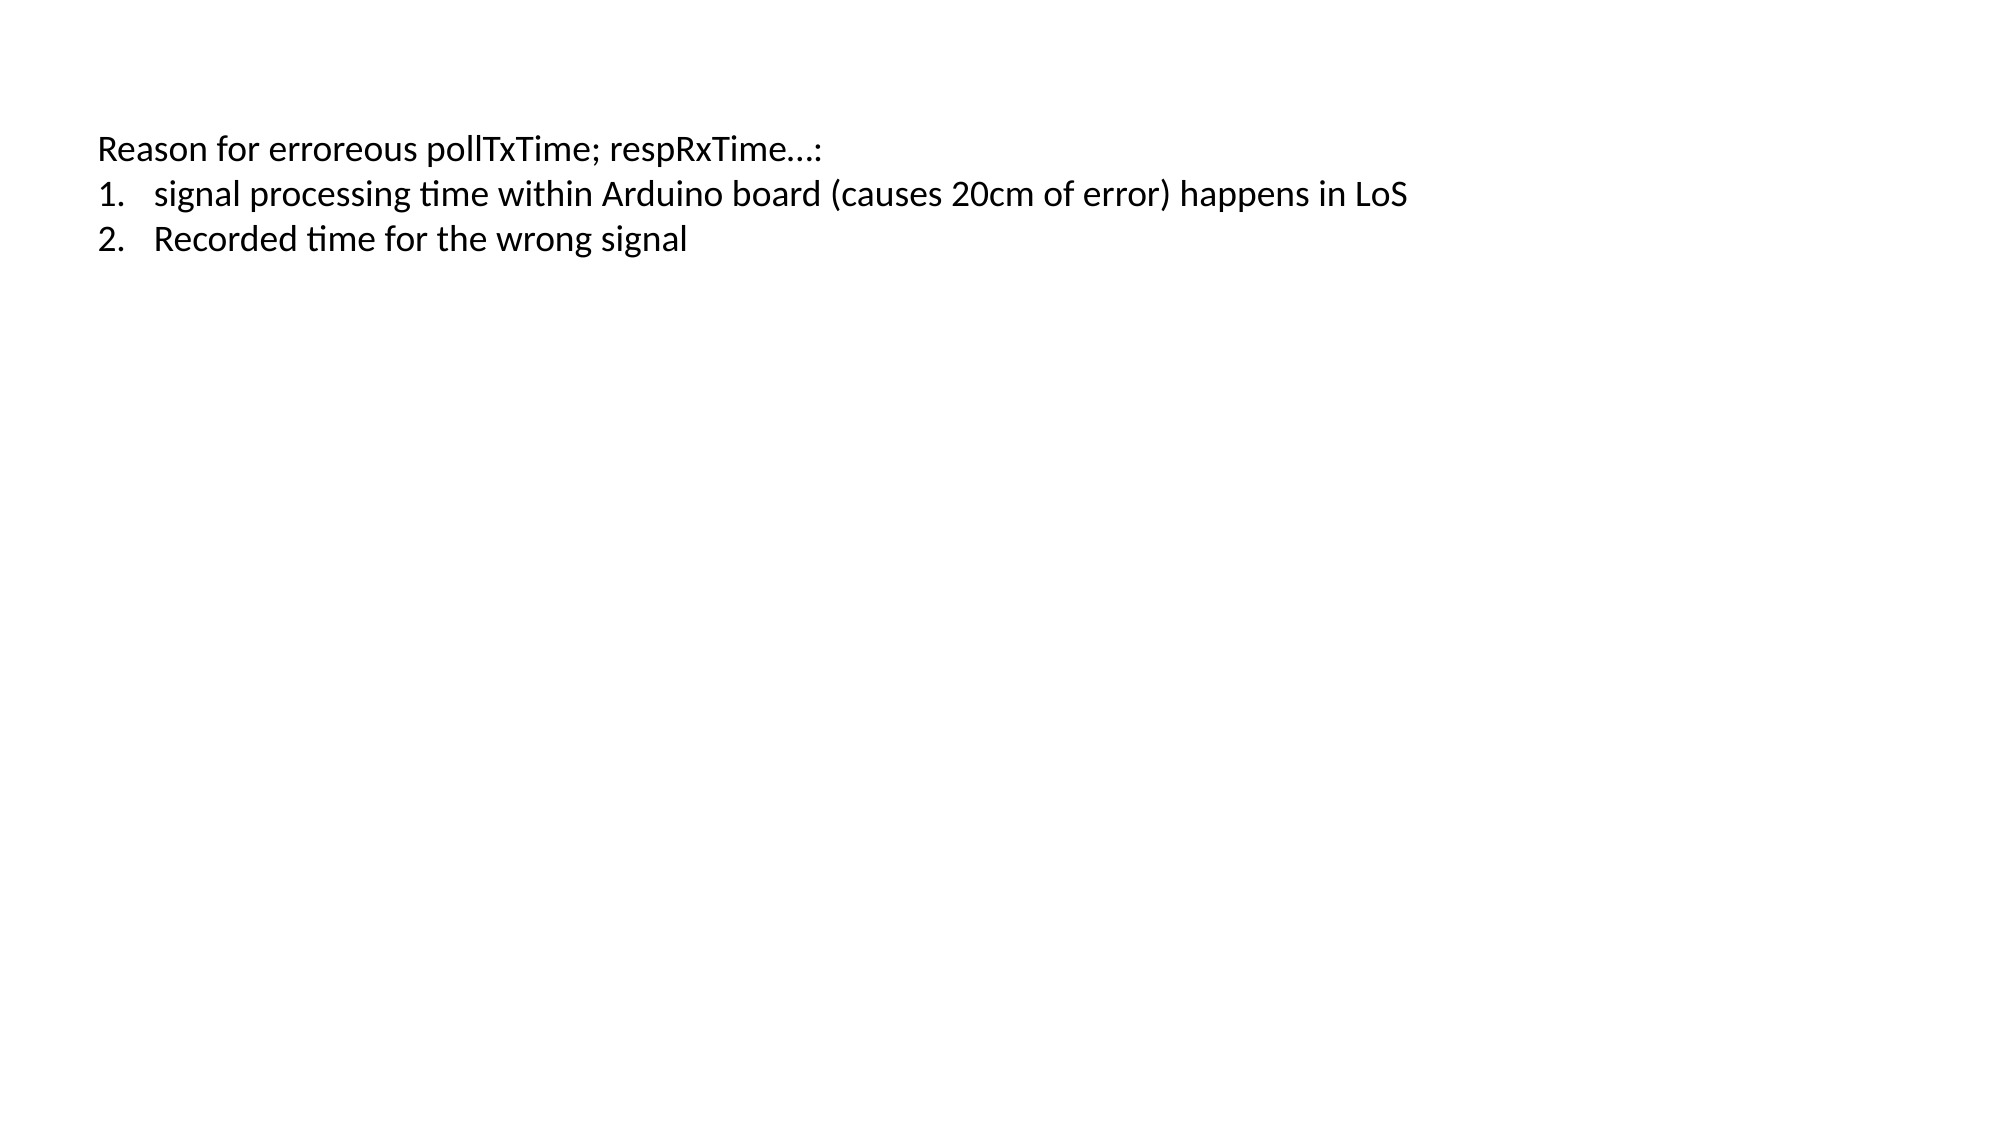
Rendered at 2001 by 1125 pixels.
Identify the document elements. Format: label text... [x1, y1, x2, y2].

text_box Reason for erroreous pollTxTime; respRxTime…: signal processing time within Arduino board (causes 20cm of error) happens in LoS Recorded time for the wrong signal [82, 116, 1425, 267]
